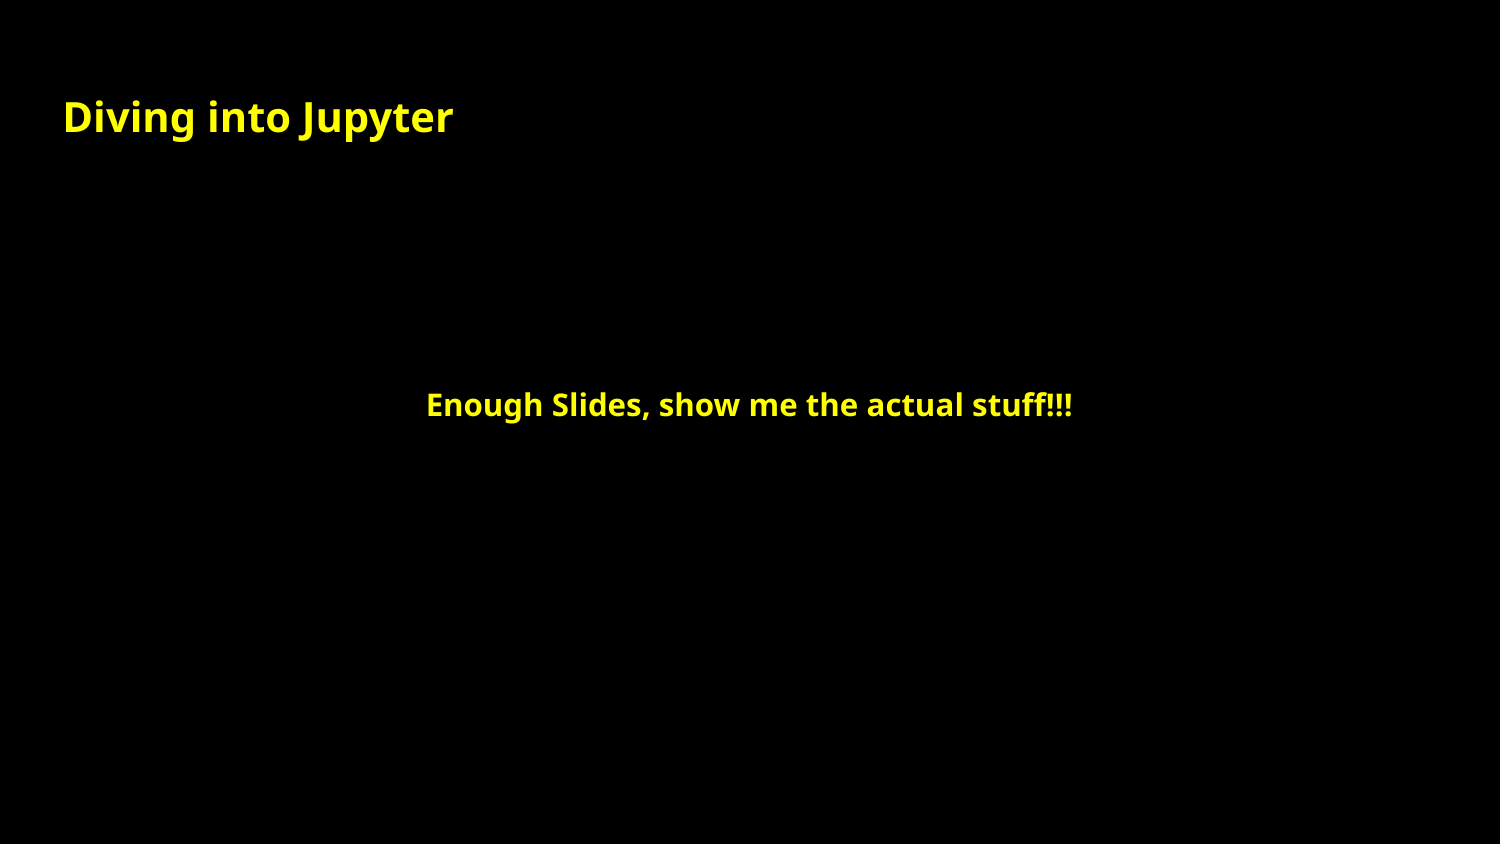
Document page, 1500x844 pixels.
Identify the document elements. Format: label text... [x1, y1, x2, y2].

title Enough Slides, show me the actual stuff!!! [410, 369, 1090, 474]
title Diving into Jupyter [47, 76, 918, 181]
